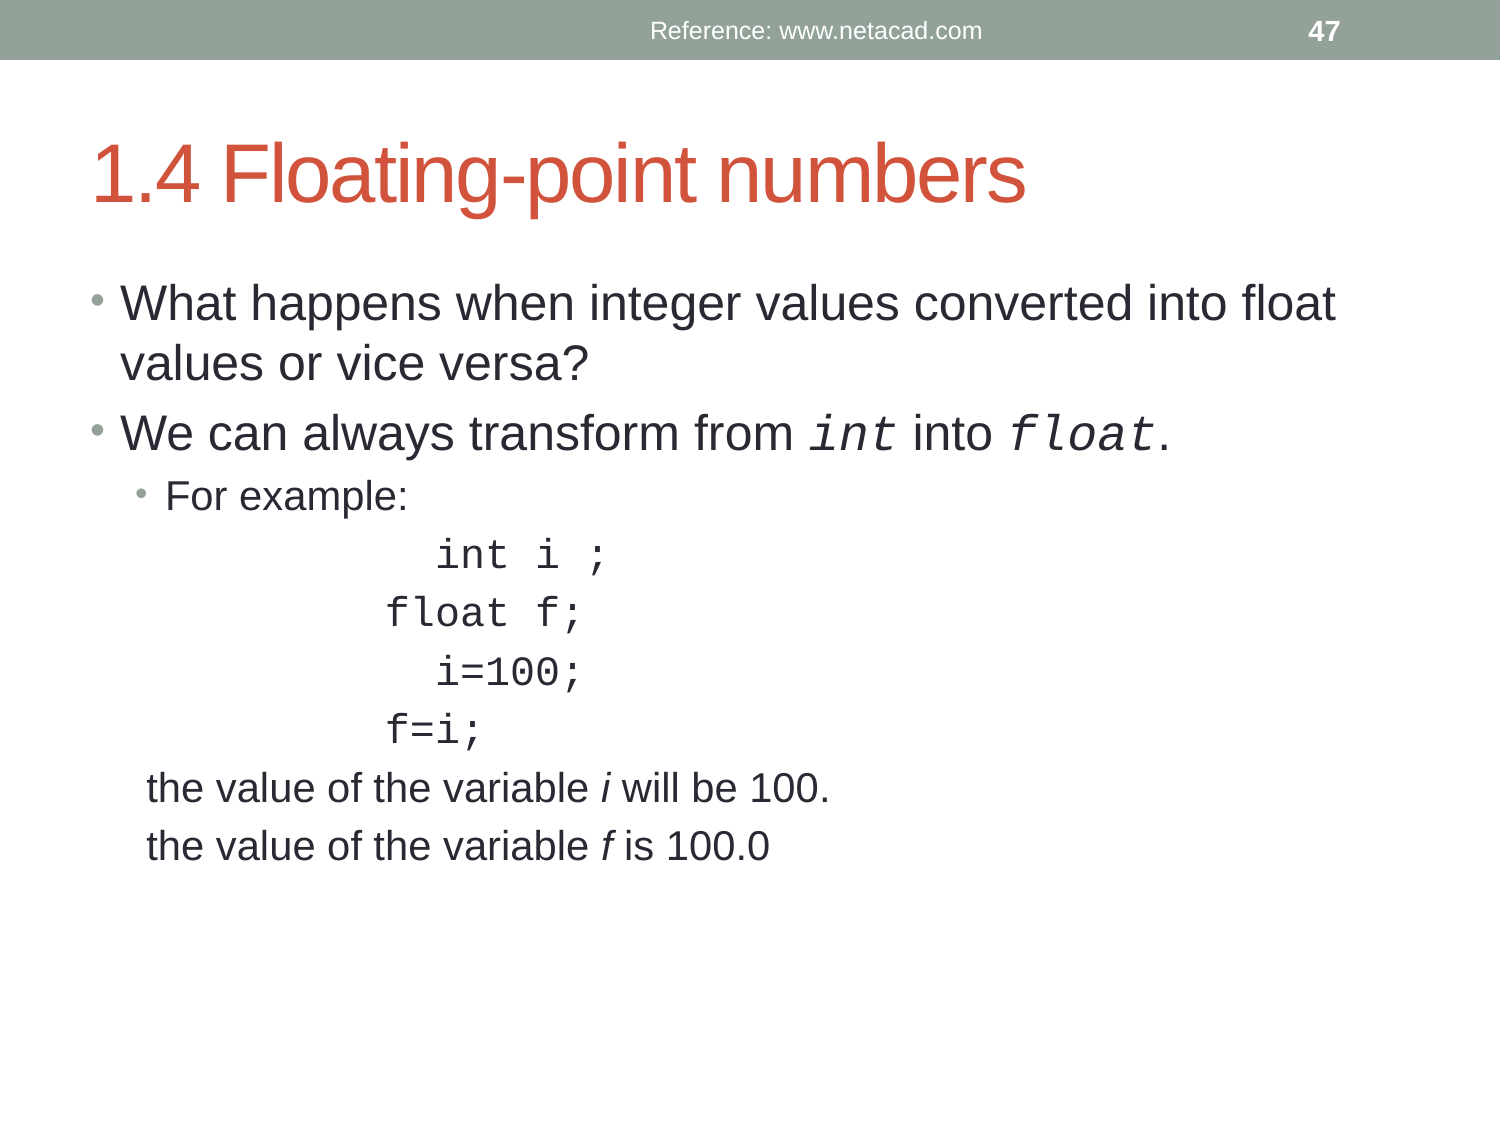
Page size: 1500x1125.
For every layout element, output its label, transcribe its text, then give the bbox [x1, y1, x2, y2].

title 1.4 Floating-point numbers [75, 87, 1425, 250]
footer Reference: www.netacad.com [395, 3, 1238, 57]
slide_number 47 [1293, 3, 1469, 57]
list What happens when integer values converted into float values or vice versa? We can always transform from int into float. For example: int i ; float f; i=100; f=i; the value of the variable i will be 100. the value of the variable f is 100.0 [75, 262, 1425, 1063]
